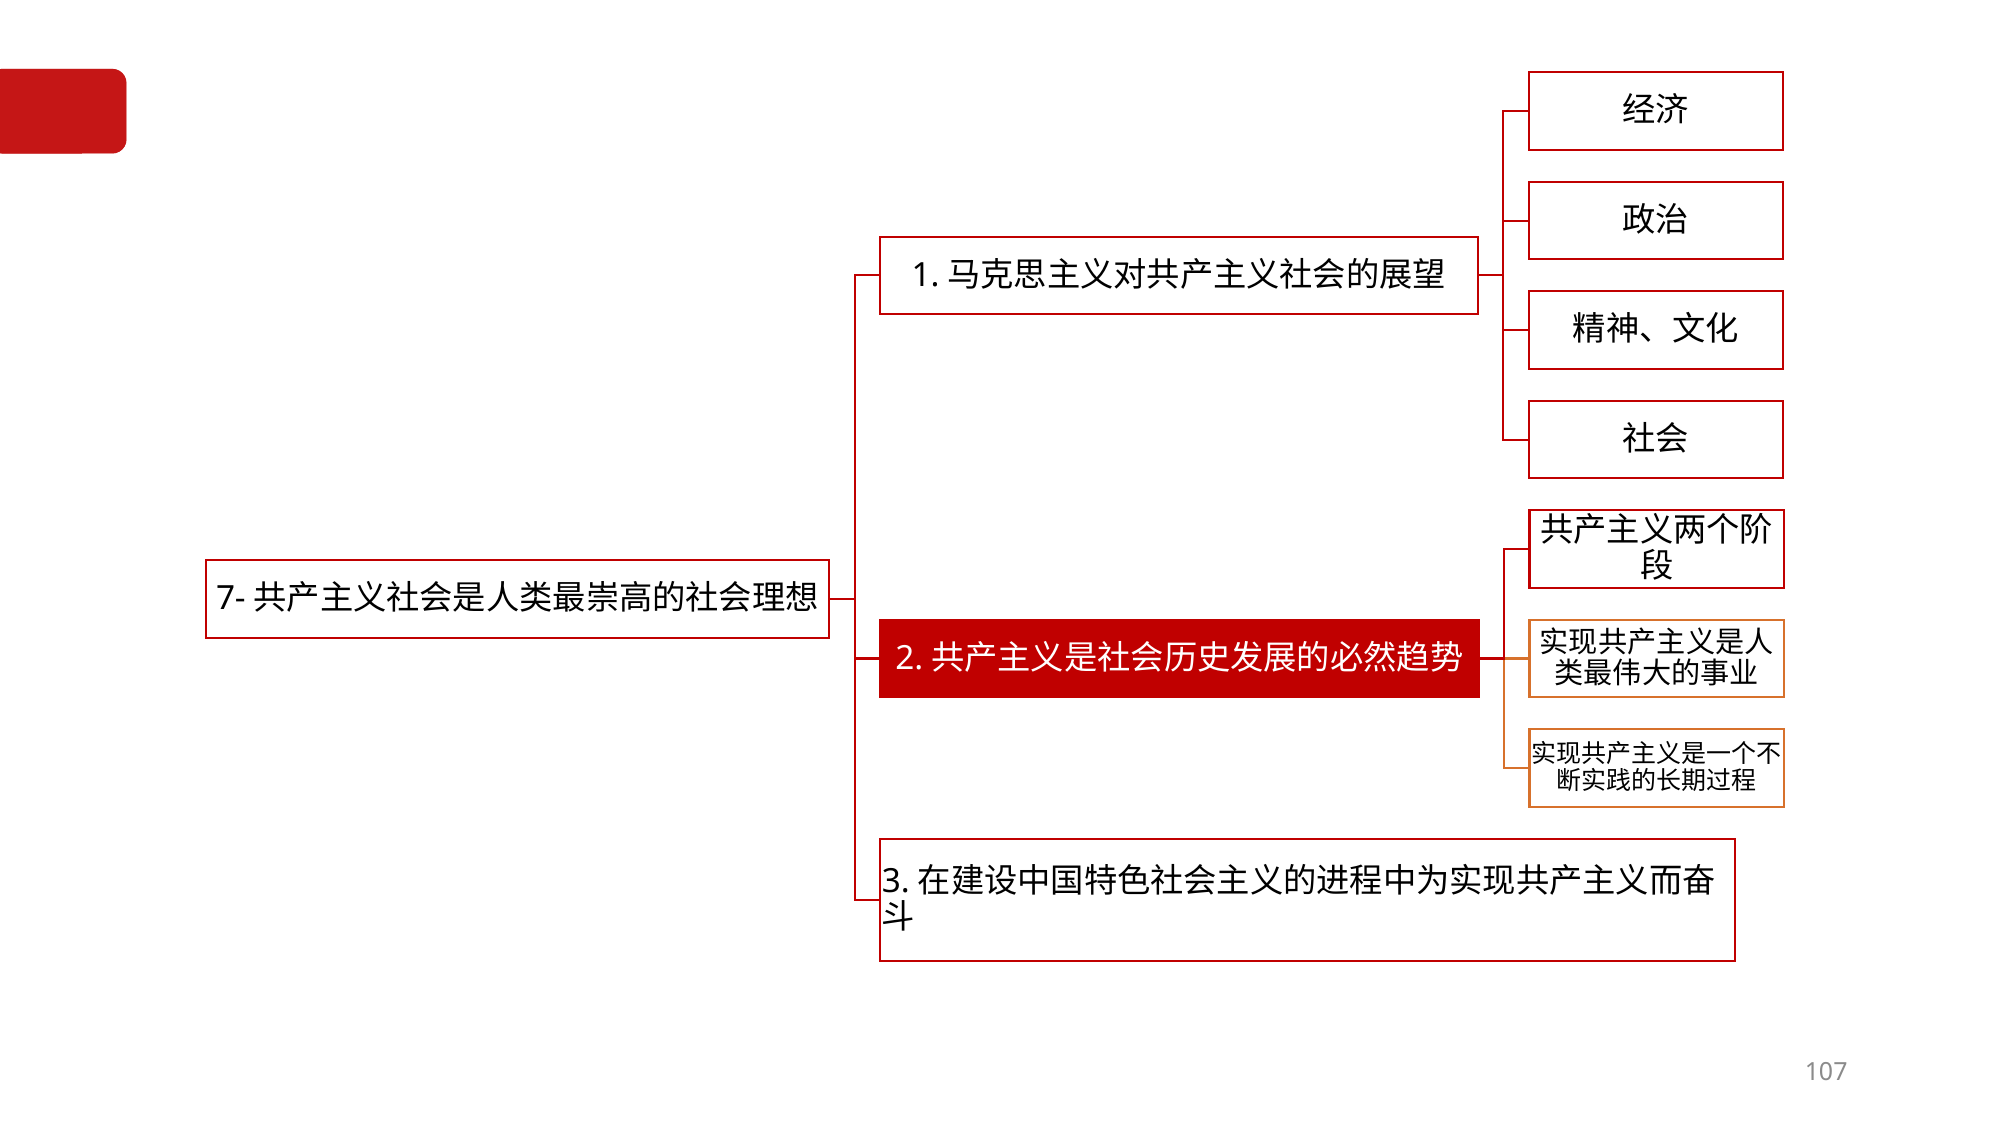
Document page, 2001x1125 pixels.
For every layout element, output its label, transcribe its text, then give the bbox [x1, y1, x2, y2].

slide_number 107 [1412, 1042, 1863, 1103]
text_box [29, 72, 1961, 962]
